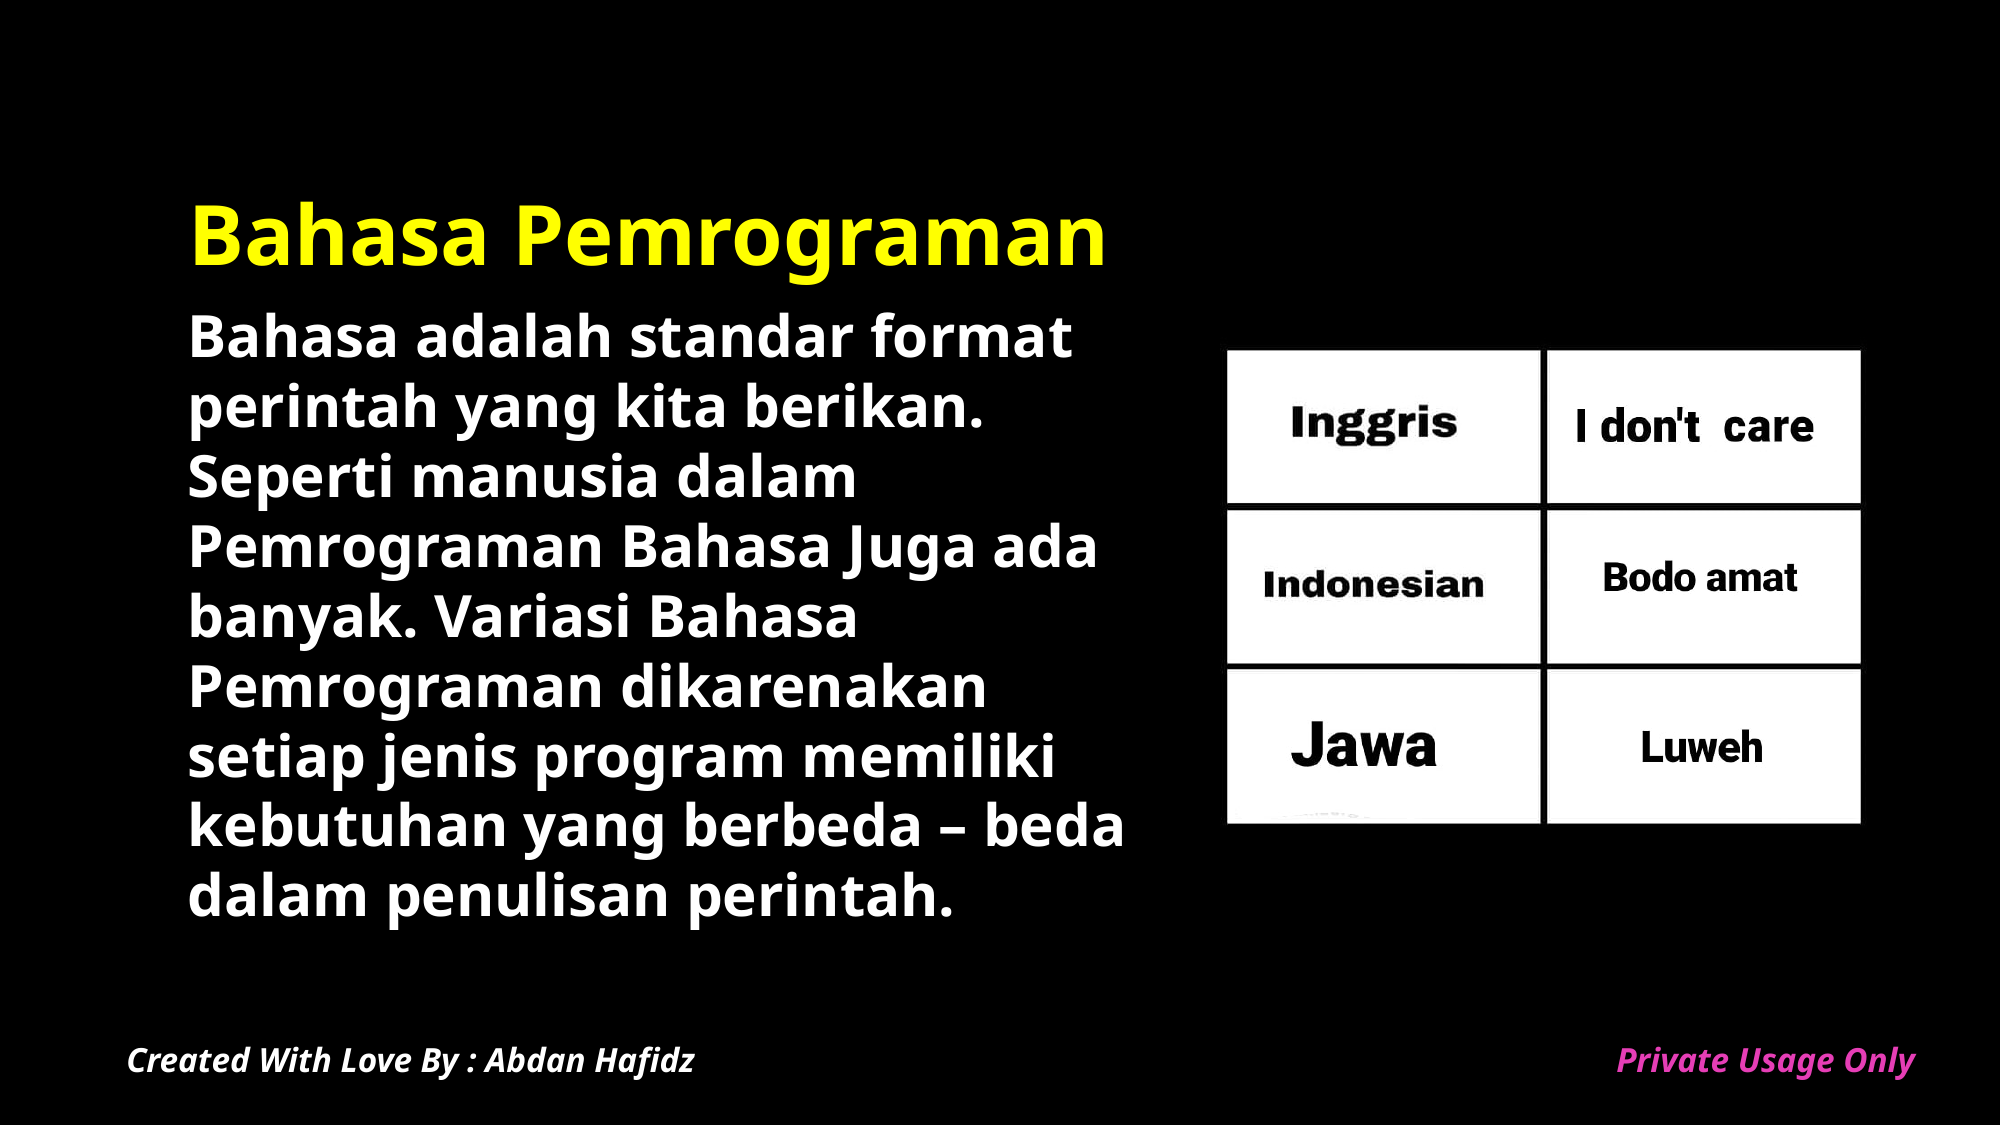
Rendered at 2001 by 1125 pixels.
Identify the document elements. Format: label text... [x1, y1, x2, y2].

title Bahasa Pemrograman [173, 120, 1673, 292]
text_box Private Usage Only [1601, 1036, 2000, 1114]
picture [1220, 258, 1867, 904]
text_box Created With Love By : Abdan Hafidz [111, 1036, 1601, 1114]
text_box Bahasa adalah standar format perintah yang kita berikan. Seperti manusia dalam Pemrograman Bahasa Juga ada banyak. Variasi Bahasa Pemrograman dikarenakan setiap jenis program memiliki kebutuhan yang berbeda – beda dalam penulisan perintah. [173, 291, 1157, 1006]
